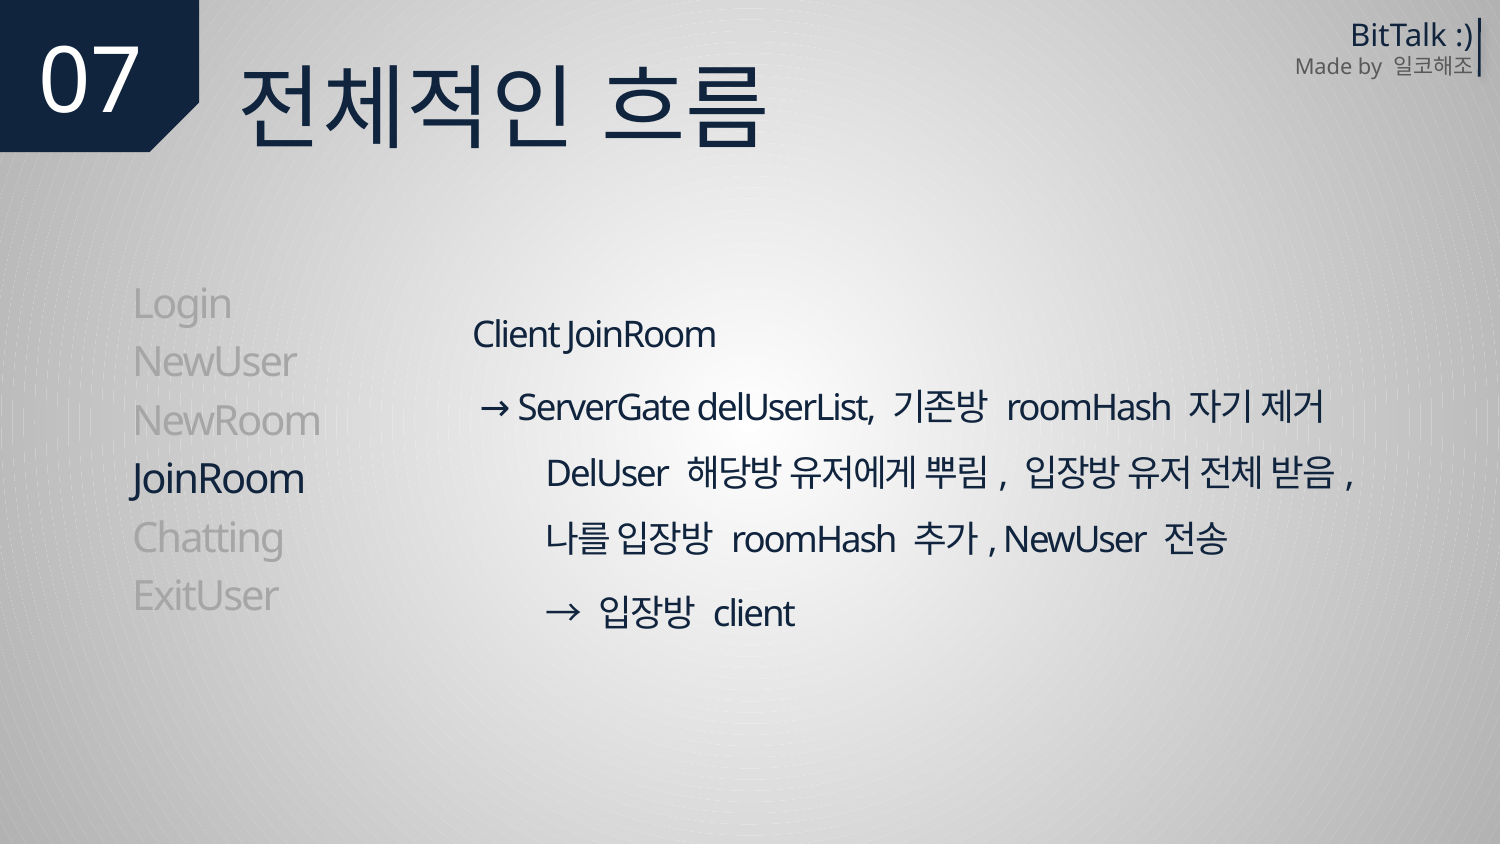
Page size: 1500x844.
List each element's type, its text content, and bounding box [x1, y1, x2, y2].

text_box BitTalk :) Made by 일코해조 [1265, 0, 1489, 94]
text_box Login NewUser NewRoom JoinRoom Chatting ExitUser [117, 210, 375, 692]
text_box 07 [23, 0, 176, 153]
text_box [176, 0, 202, 129]
text_box 전체적인 흐름 [222, 28, 1458, 181]
text_box [0, 0, 152, 155]
text_box Client JoinRoom → ServerGate delUserList, 기존방 roomHash 자기 제거 DelUser 해당방 유저에게 뿌림, 입장방 유저 전체 받음, 나를 입장방 roomHash 추가, NewUser 전송 → 입장방 client [457, 281, 1395, 703]
